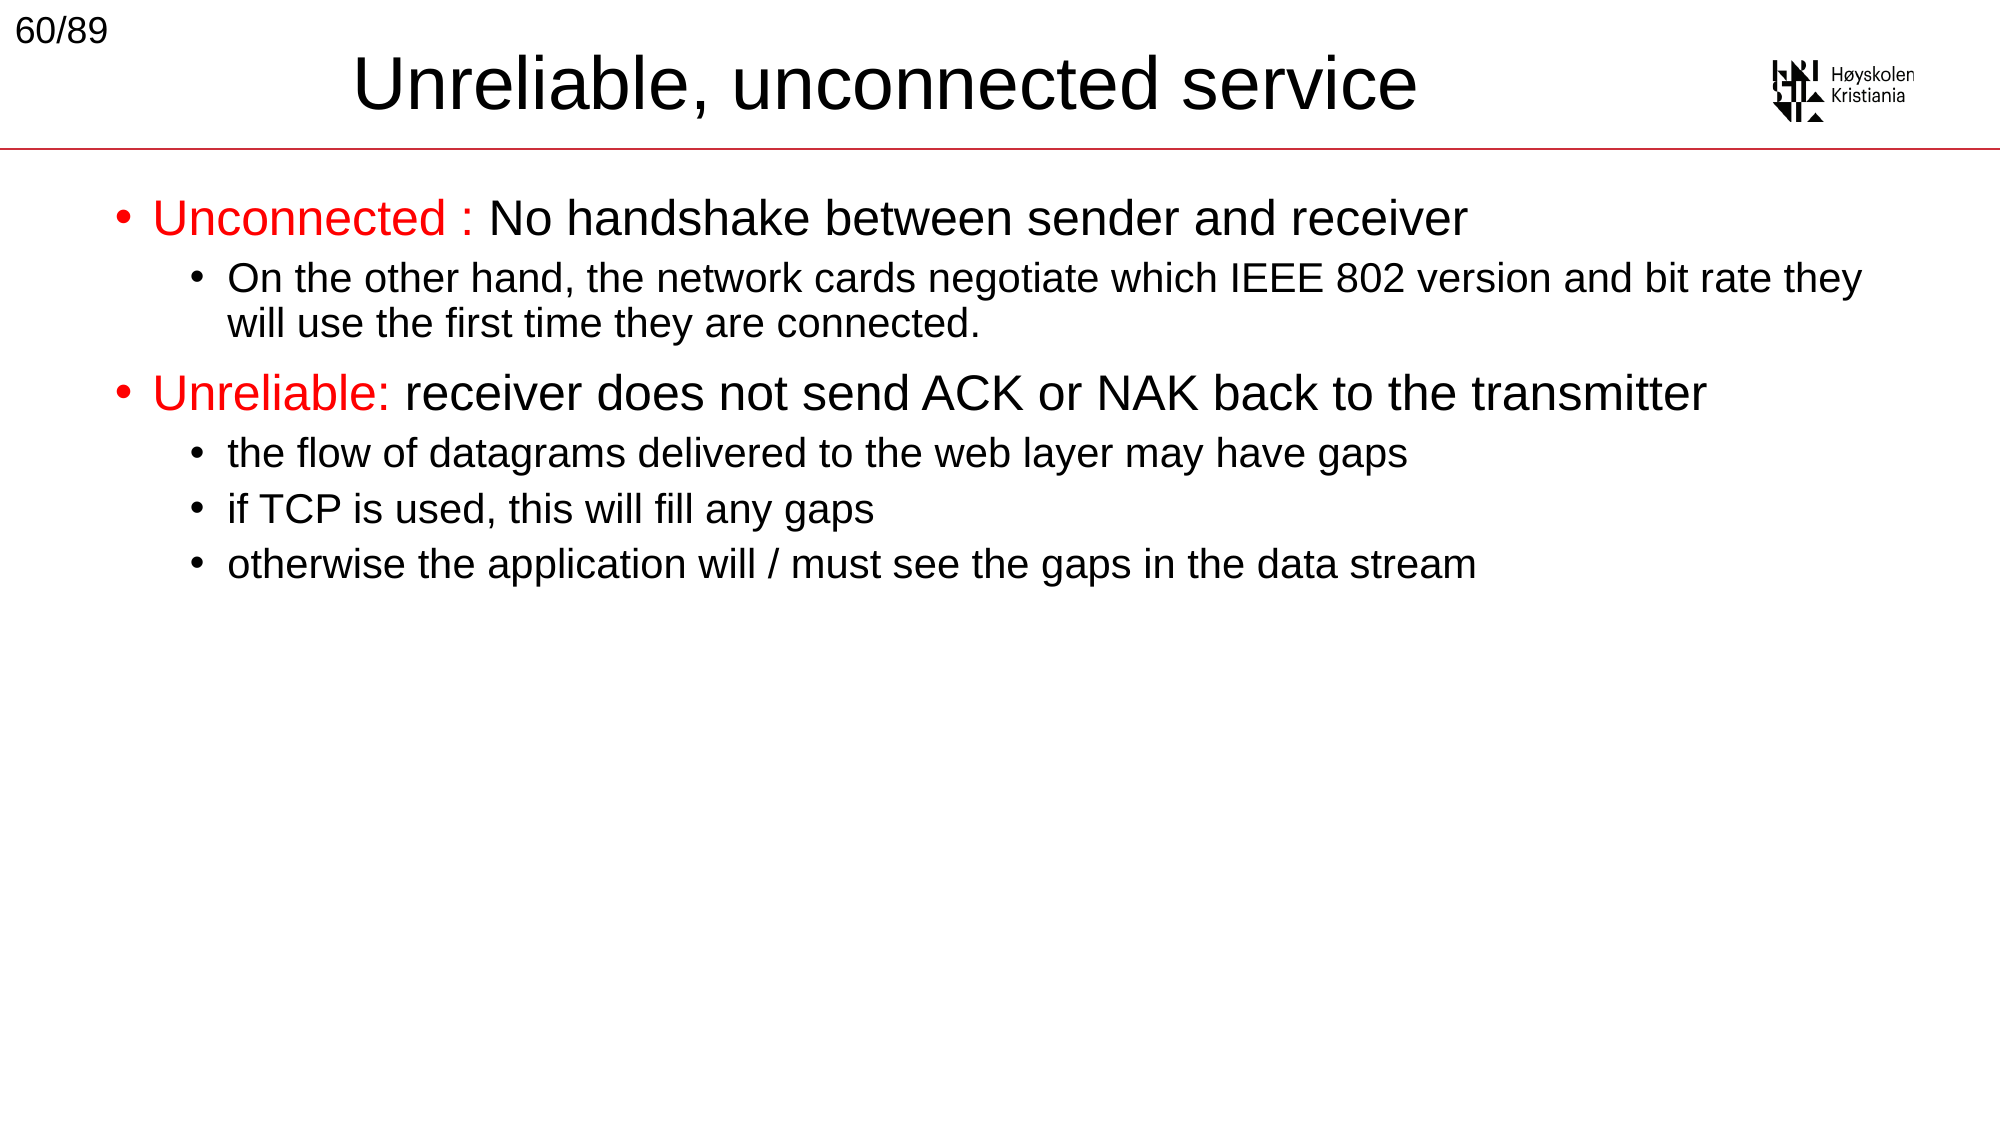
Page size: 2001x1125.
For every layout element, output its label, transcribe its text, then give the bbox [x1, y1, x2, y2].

title Unreliable, unconnected service [337, 37, 1691, 146]
list Unconnected : No handshake between sender and receiver On the other hand, the network cards negotiate which IEEE 802 version and bit rate they will use the first time they are connected. Unreliable: receiver does not send ACK or NAK back to the transmitter the flow of datagrams delivered to the web layer may have gaps if TCP is used, this will fill any gaps otherwise the application will / must see the gaps in the data stream [99, 184, 1900, 1047]
slide_number 60/89 [0, 0, 208, 74]
